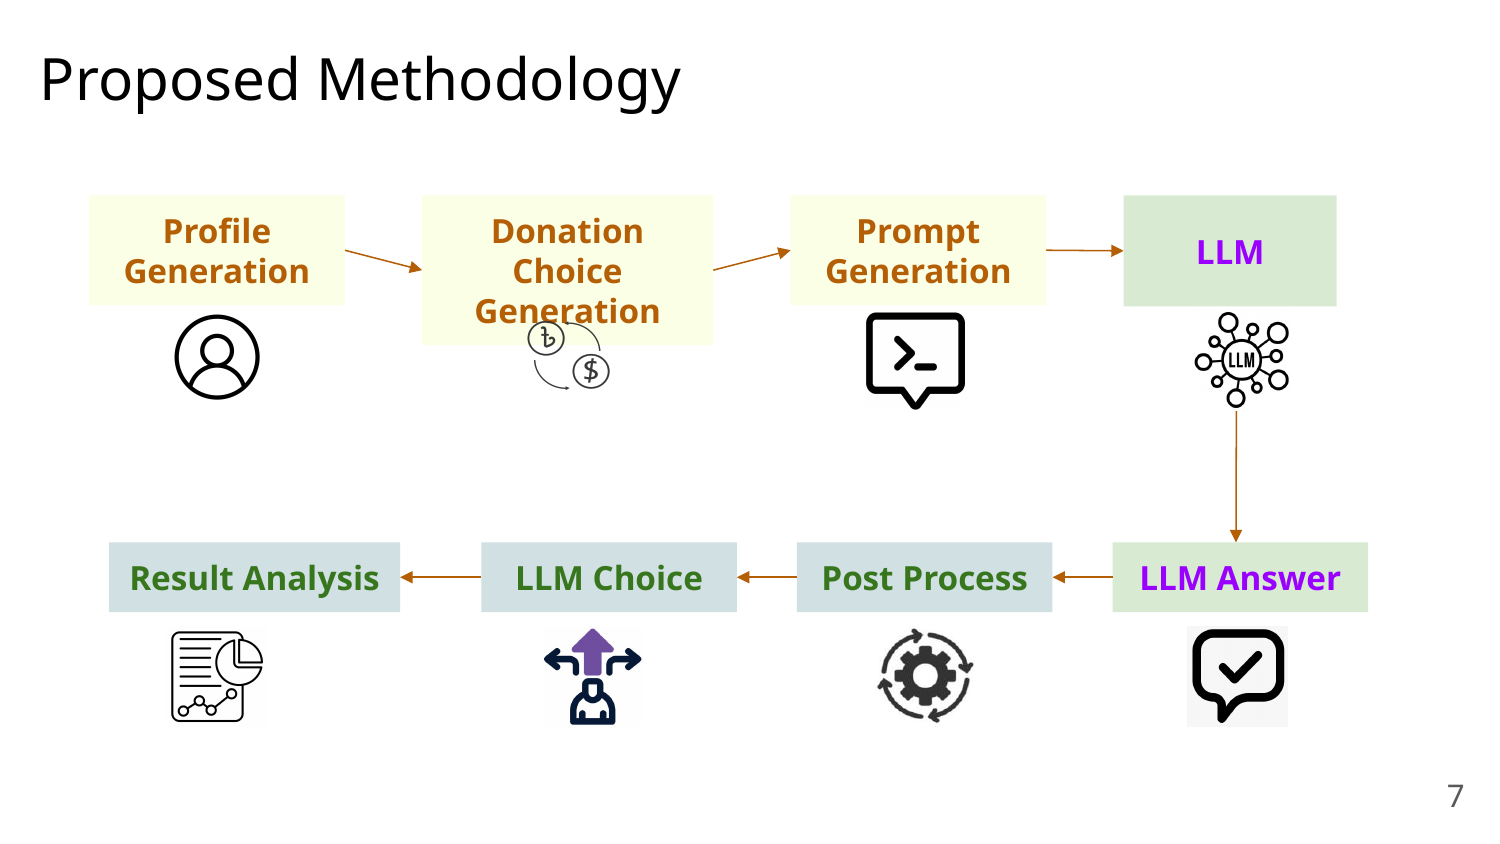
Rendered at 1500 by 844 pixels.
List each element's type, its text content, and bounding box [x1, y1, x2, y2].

picture [517, 310, 619, 404]
text_box Donation Choice Generation [422, 195, 714, 346]
text_box Result Analysis [109, 542, 401, 613]
slide_number ‹#› [1389, 764, 1480, 830]
picture [166, 625, 268, 727]
picture [864, 310, 966, 412]
picture [1190, 309, 1292, 411]
picture [874, 625, 976, 727]
text_box LLM [1123, 195, 1337, 307]
text_box Prompt Generation [790, 195, 1047, 306]
text_box LLM Choice [481, 542, 737, 613]
text_box LLM Answer [1112, 542, 1369, 613]
text_box Profile Generation [89, 195, 345, 306]
text_box Proposed Methodology [24, 27, 1441, 128]
text_box Post Process [796, 542, 1053, 613]
picture [1186, 625, 1288, 727]
picture [166, 306, 268, 408]
picture [543, 625, 645, 727]
